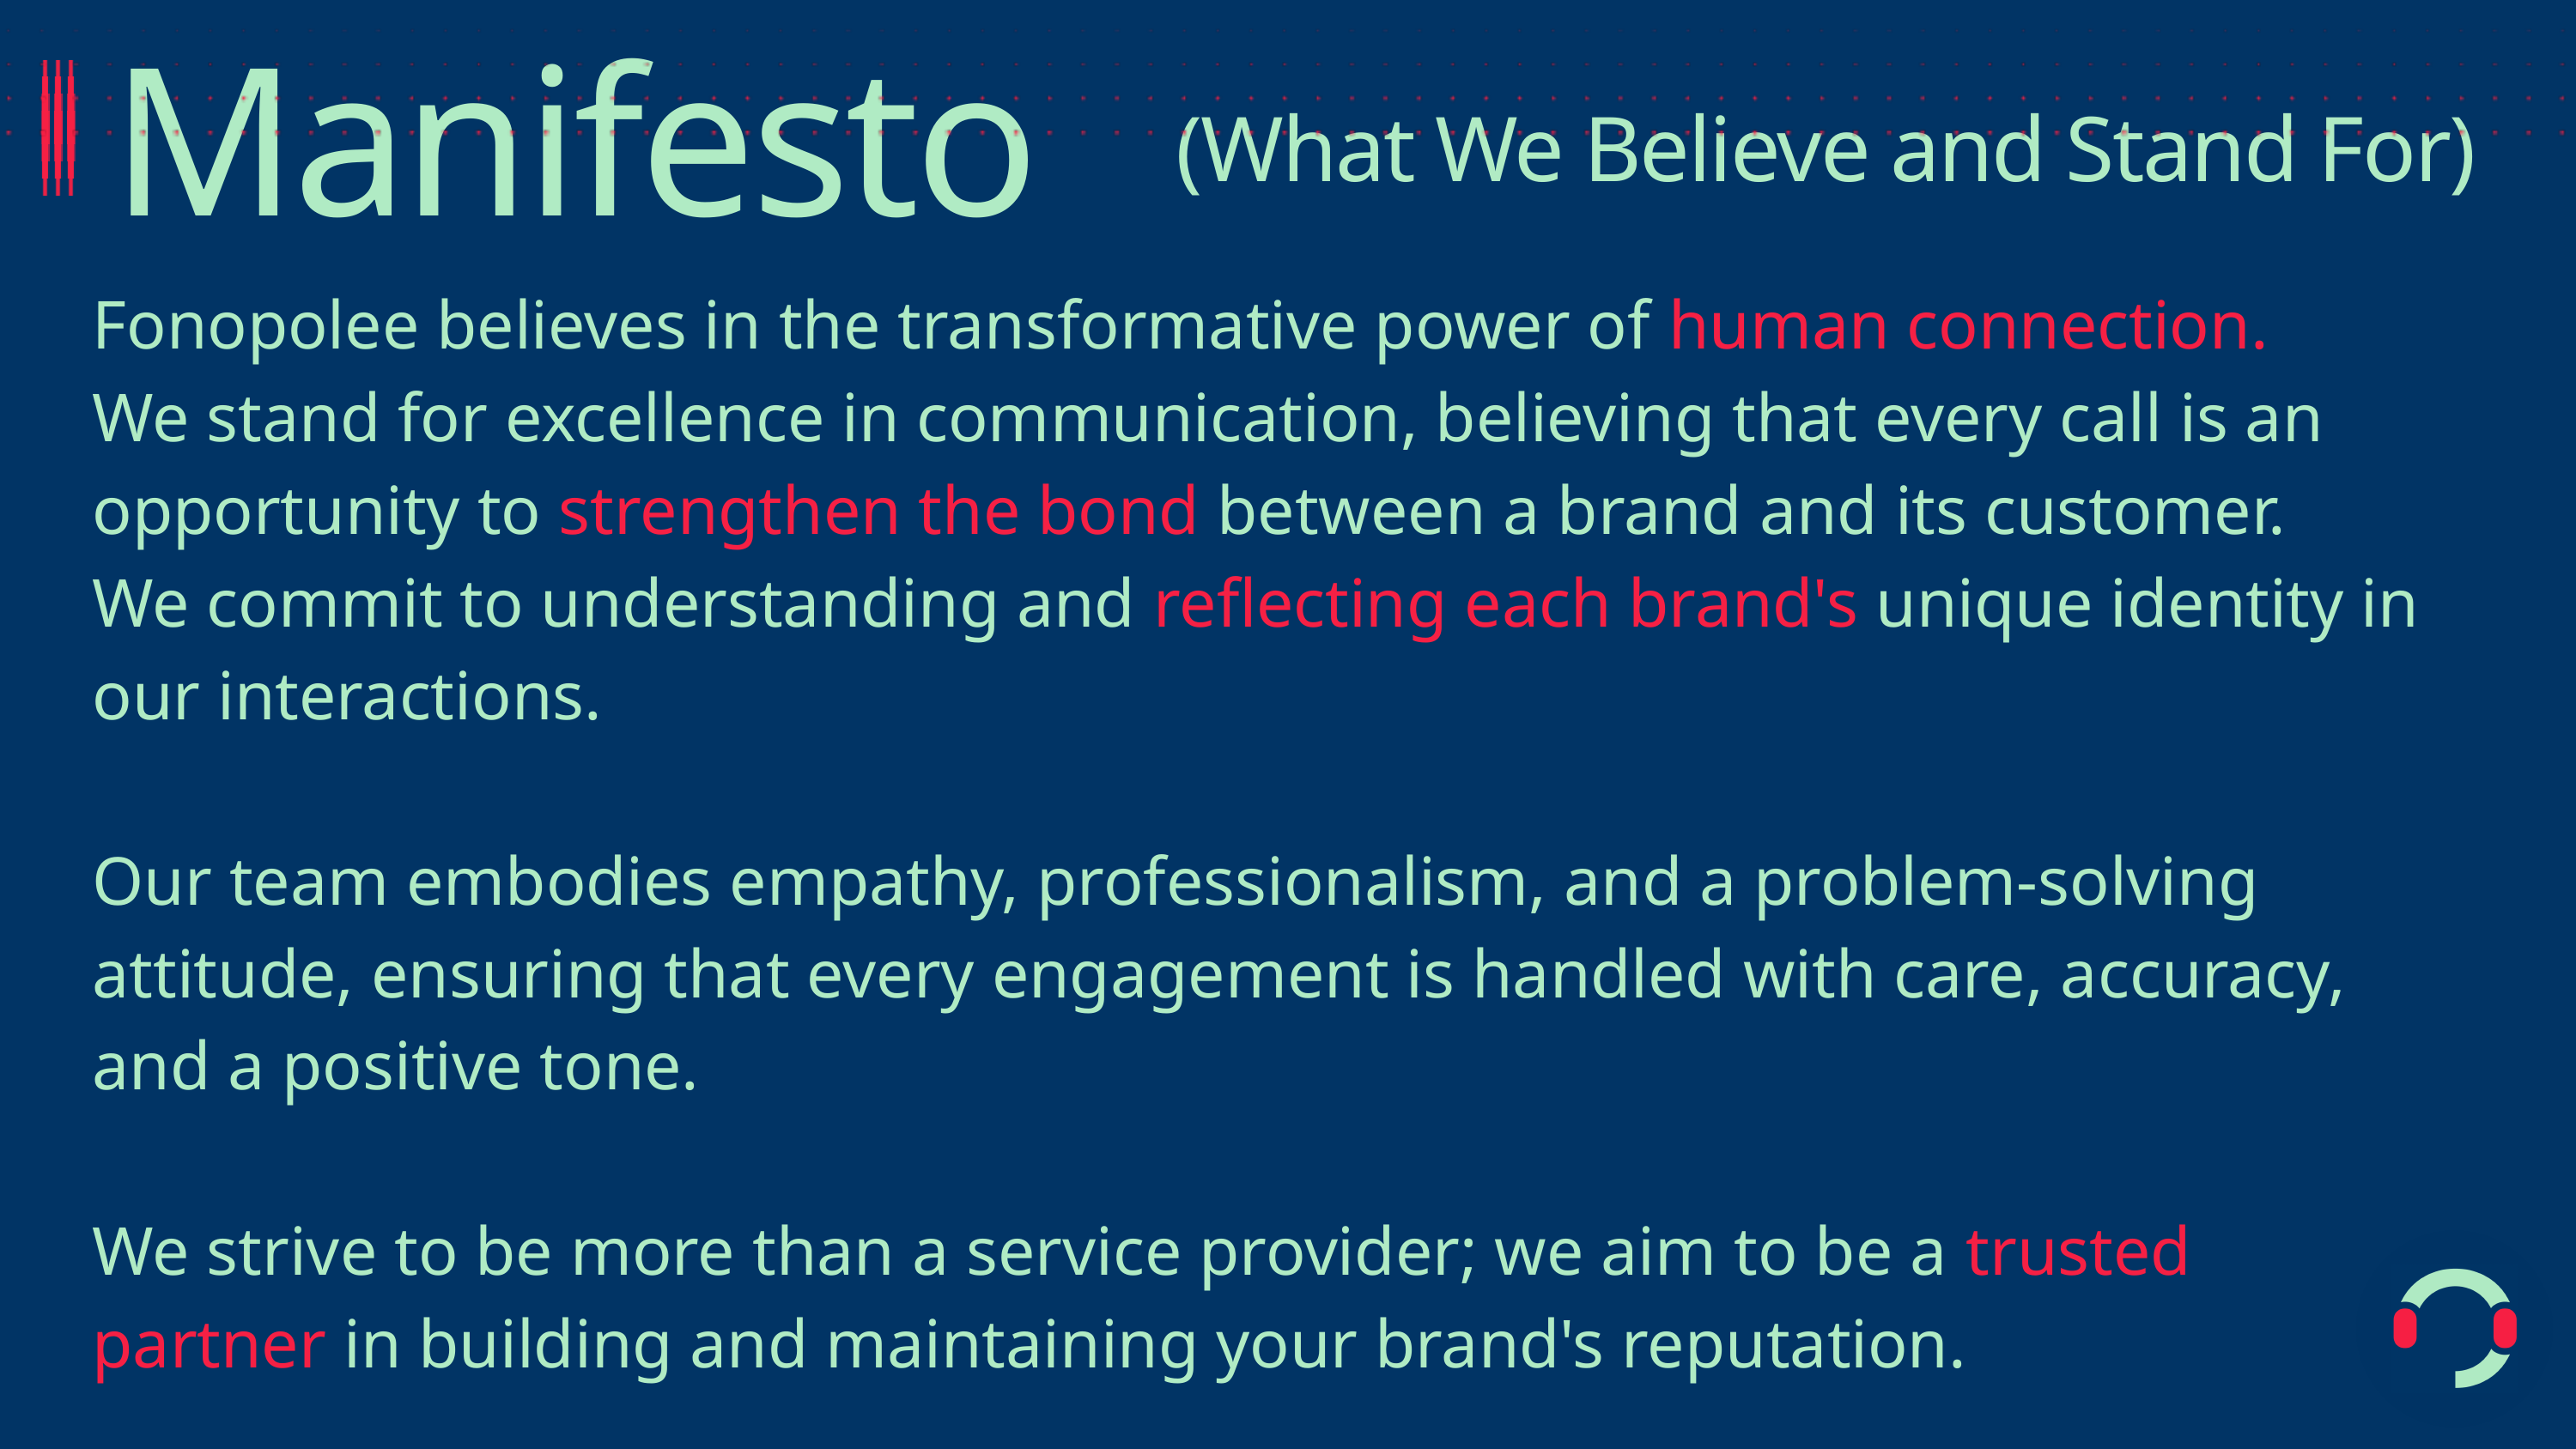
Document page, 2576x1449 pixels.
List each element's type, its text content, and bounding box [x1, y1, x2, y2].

text_box [0, 0, 2576, 154]
text_box [41, 154, 76, 196]
text_box Fonopolee believes in the transformative power of human connection. We stand for excellence in communication, believing that every call is an opportunity to strengthen the bond between a brand and its customer. We commit to understanding and reflecting each brand's unique identity in our interactions. Our team embodies empathy, professionalism, and a problem-solving attitude, ensuring that every engagement is handled with care, accuracy, and a positive tone. We strive to be more than a service provider; we aim to be a trusted partner in building and maintaining your brand's reputation. [92, 270, 2434, 1382]
text_box Manifesto [92, 154, 1108, 258]
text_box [2355, 1230, 2554, 1428]
text_box (What We Believe and Stand For) [1124, 154, 2506, 199]
